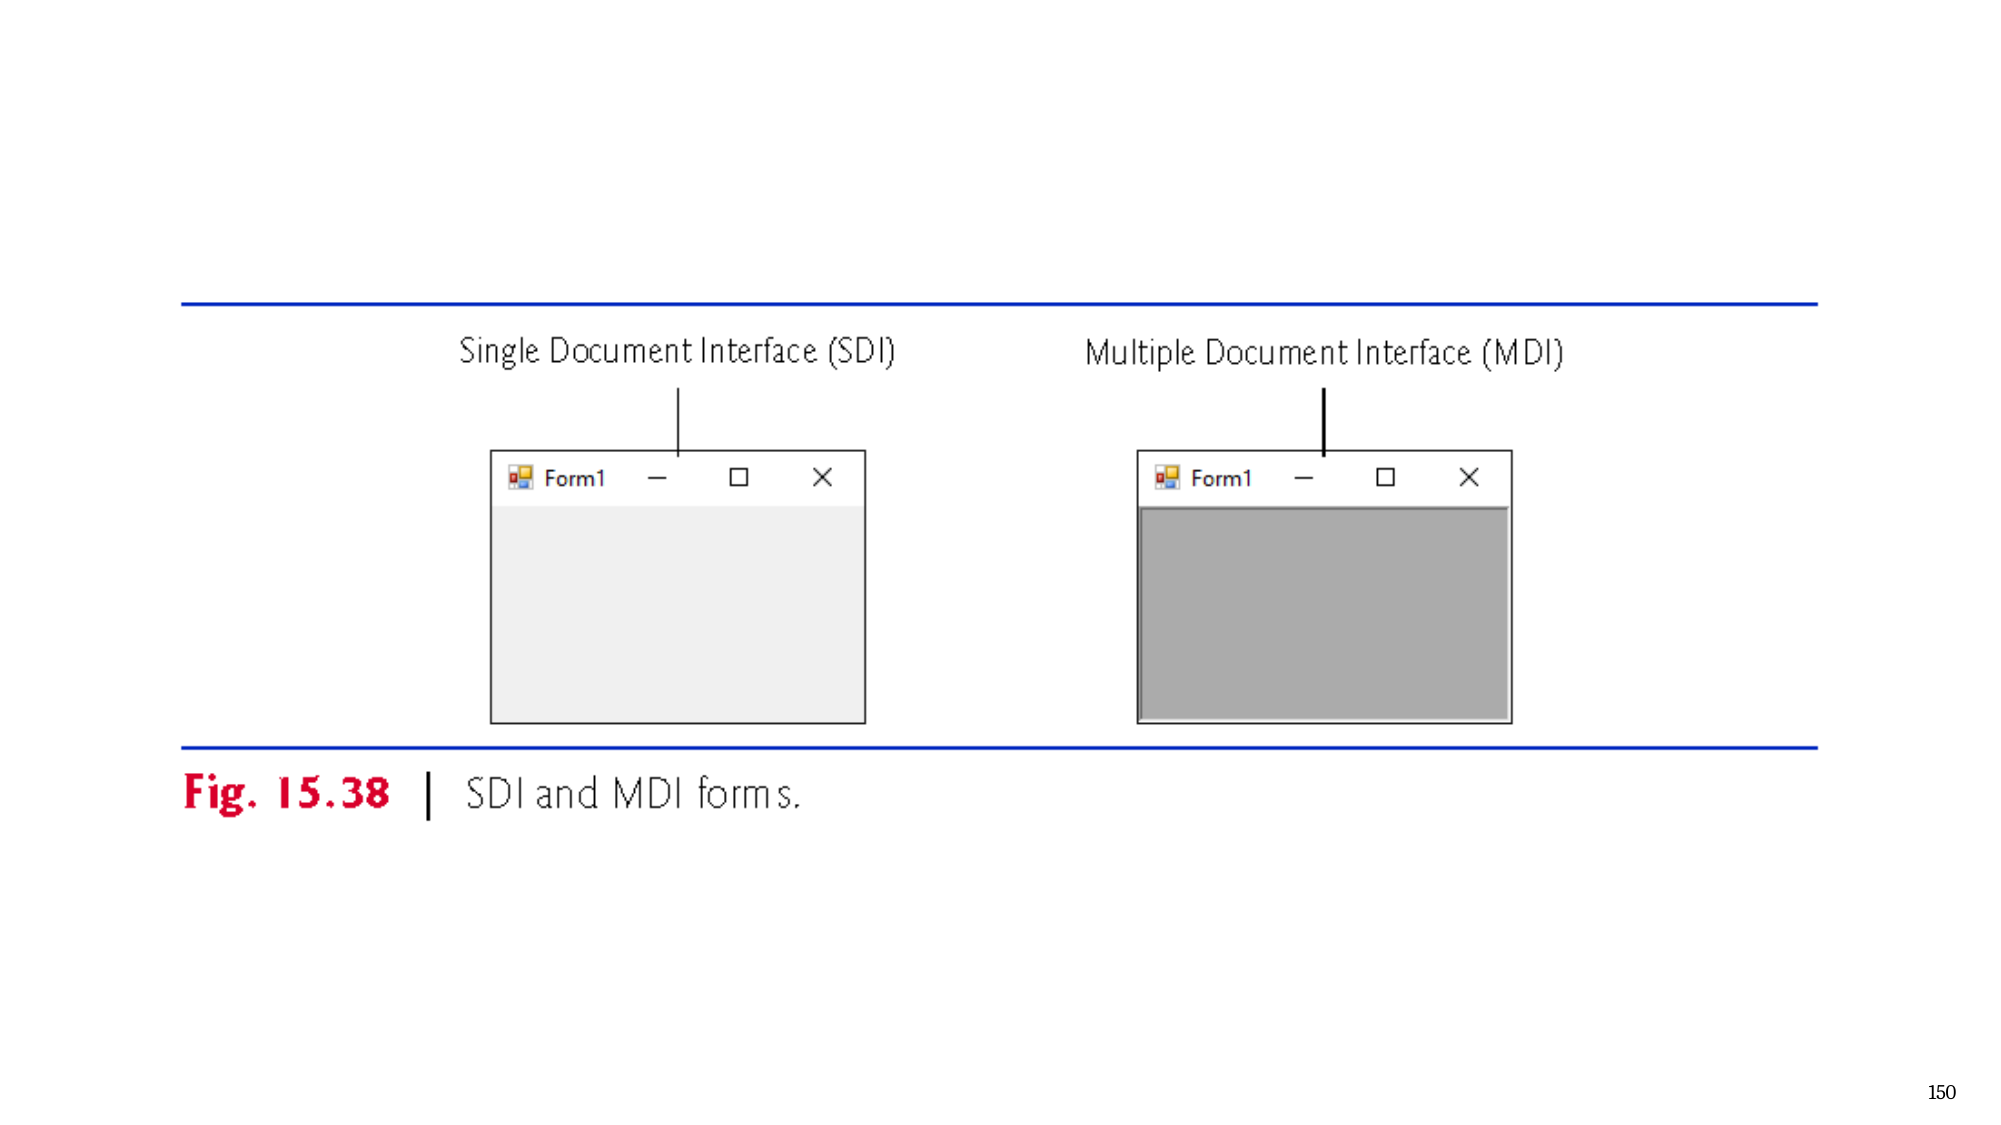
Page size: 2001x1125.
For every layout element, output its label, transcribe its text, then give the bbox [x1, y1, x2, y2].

slide_number 150 [1891, 1051, 1972, 1112]
picture [0, 121, 2000, 1004]
